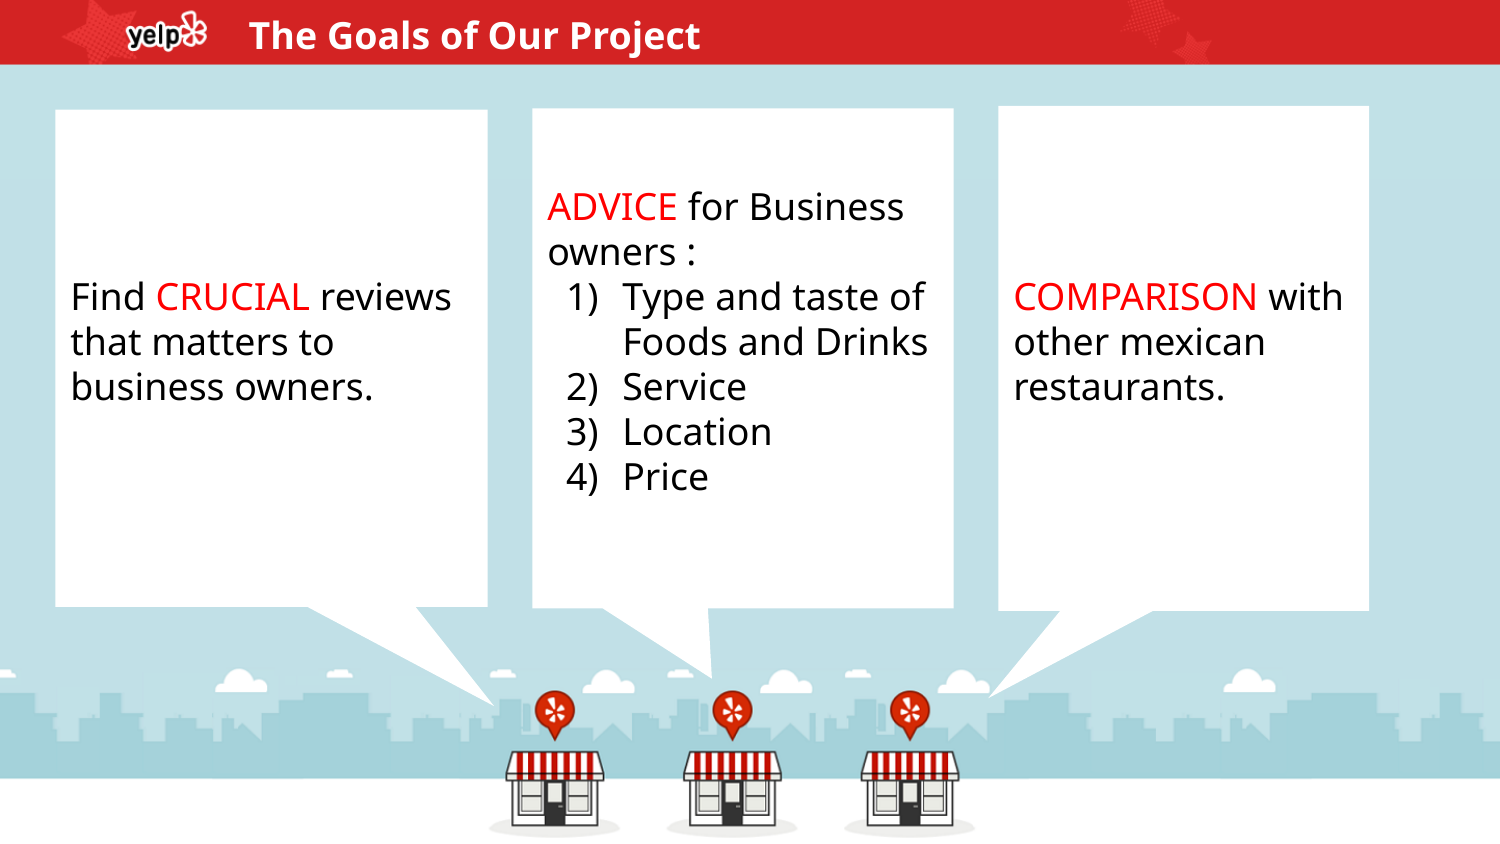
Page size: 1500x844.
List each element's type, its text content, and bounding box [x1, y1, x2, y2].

text_box ADVICE for Business owners : Type and taste of Foods and Drinks Service Location Price [532, 108, 954, 679]
picture [0, 0, 1500, 844]
text_box Find CRUCIAL reviews that matters to business owners. [55, 109, 495, 707]
text_box COMPARISON with other mexican restaurants. [988, 105, 1370, 699]
text_box The Goals of Our Project [233, 0, 1356, 58]
